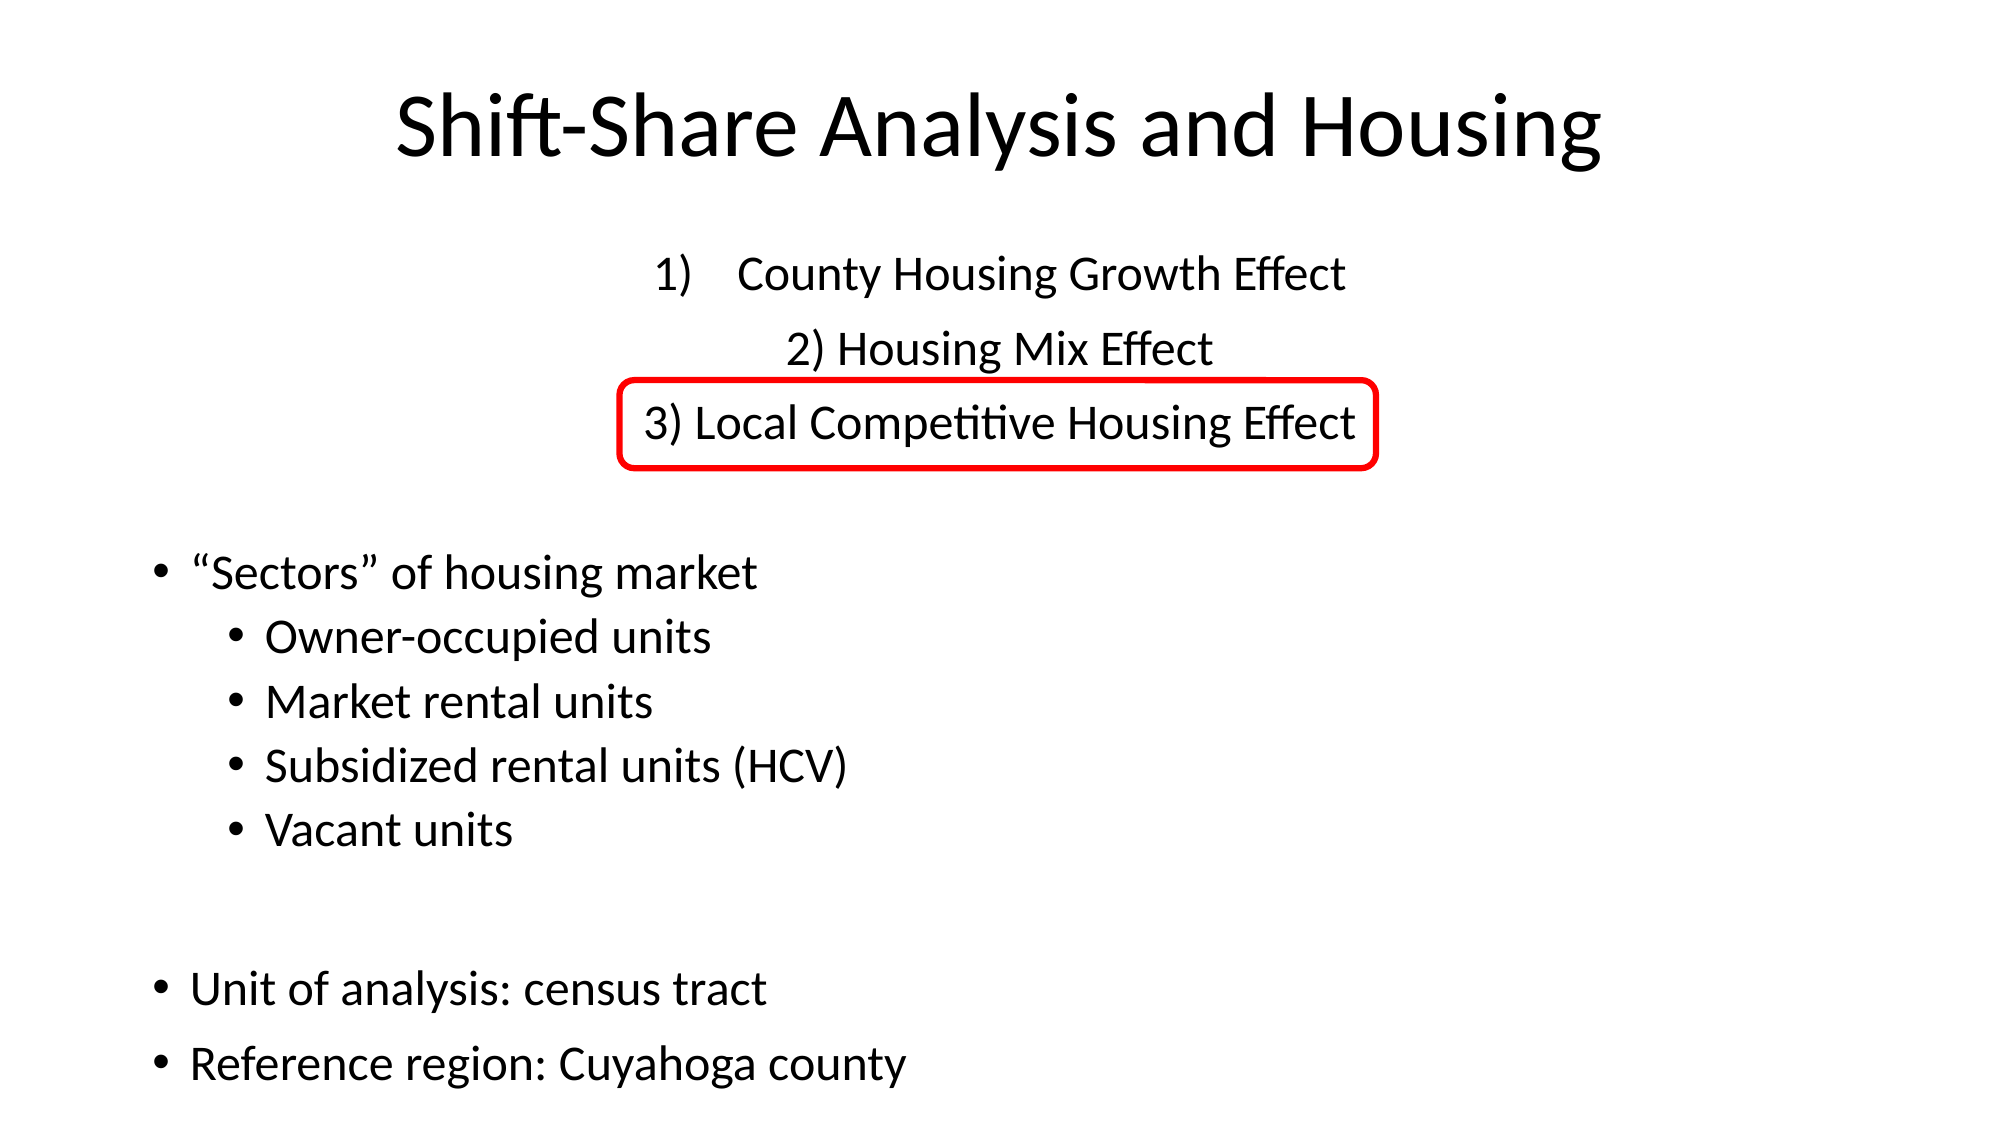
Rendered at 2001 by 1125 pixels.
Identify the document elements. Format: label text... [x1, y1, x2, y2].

list County Housing Growth Effect 2) Housing Mix Effect 3) Local Competitive Housing Effect “Sectors” of housing market Owner-occupied units Market rental units Subsidized rental units (HCV) Vacant units Unit of analysis: census tract Reference region: Cuyahoga county [137, 239, 1863, 1068]
text_box [618, 379, 1378, 470]
title Shift-Share Analysis and Housing [137, 18, 1863, 236]
